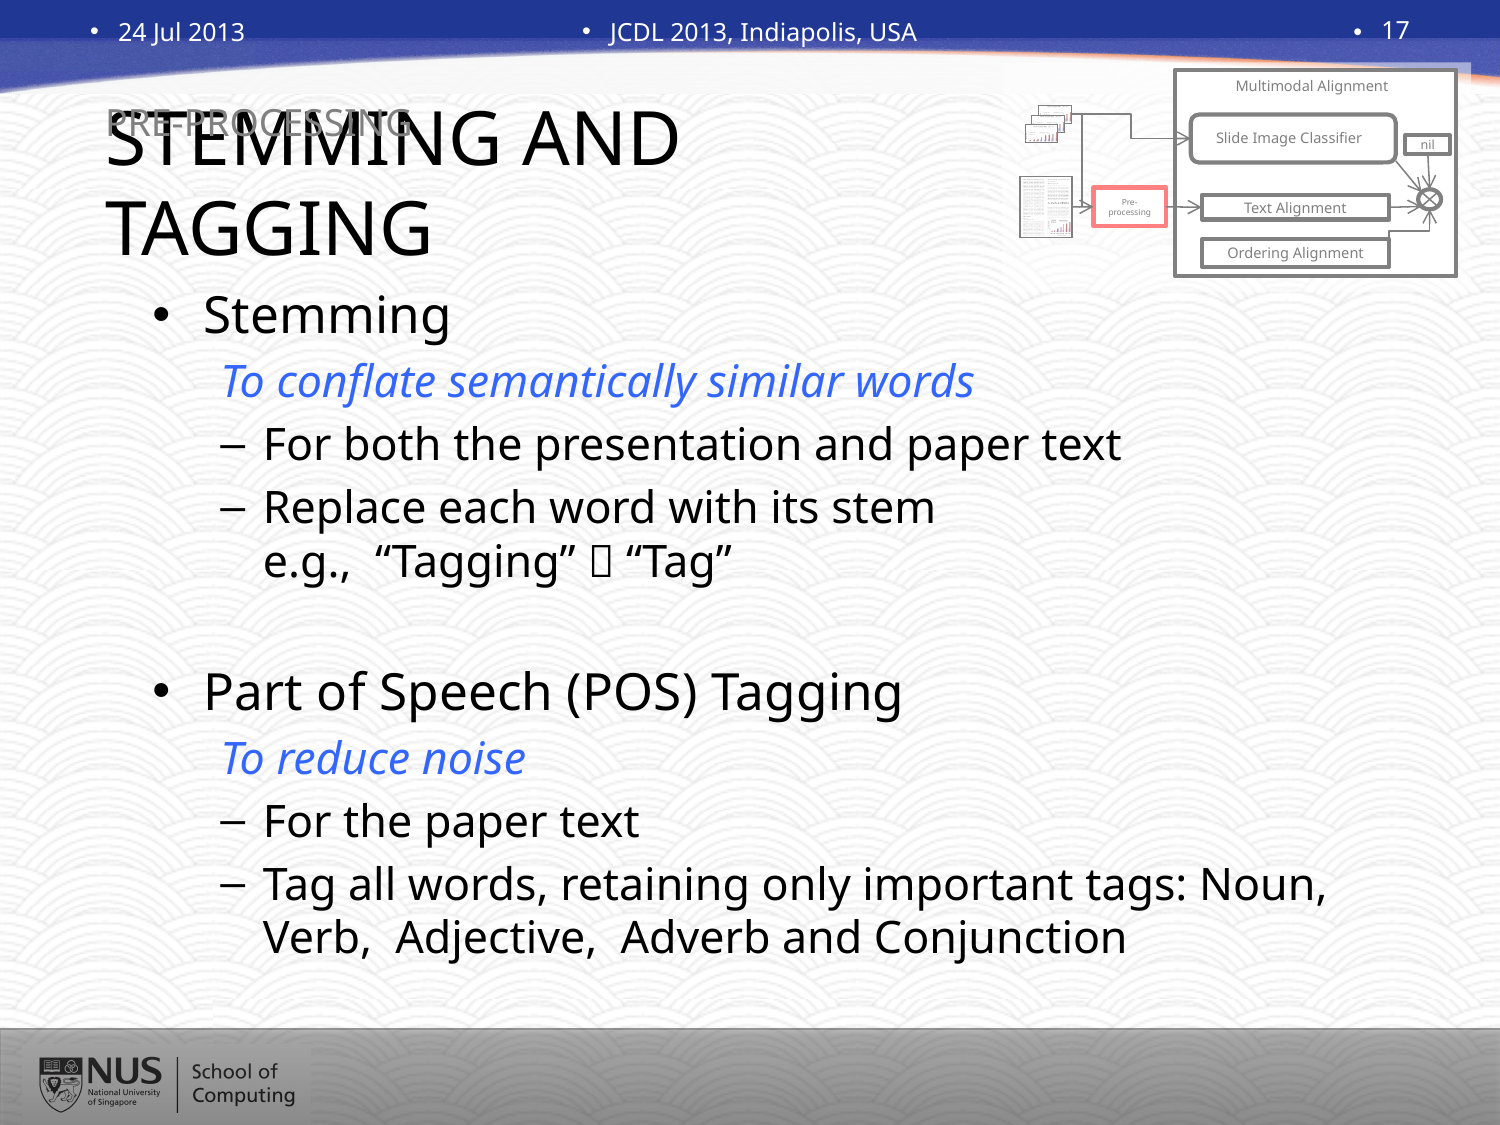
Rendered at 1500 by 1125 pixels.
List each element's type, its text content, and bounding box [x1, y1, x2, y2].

text_box PRE-PROCESSING [90, 91, 455, 151]
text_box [1020, 69, 1457, 277]
title STEMMING AND TAGGING [90, 62, 1004, 300]
footer JCDL 2013, Indiapolis, USA [512, 15, 988, 48]
text_box [1000, 60, 1473, 294]
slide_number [75, 15, 425, 48]
list Stemming To conflate semantically similar words For both the presentation and paper text Replace each word with its stem e.g., “Tagging”  “Tag” Part of Speech (POS) Tagging To reduce noise For the paper text Tag all words, retaining only important tags: Noun, Verb, Adjective, Adverb and Conjunction [137, 294, 1438, 975]
slide_number 17 [1074, 15, 1425, 48]
picture [0, 38, 1500, 1125]
